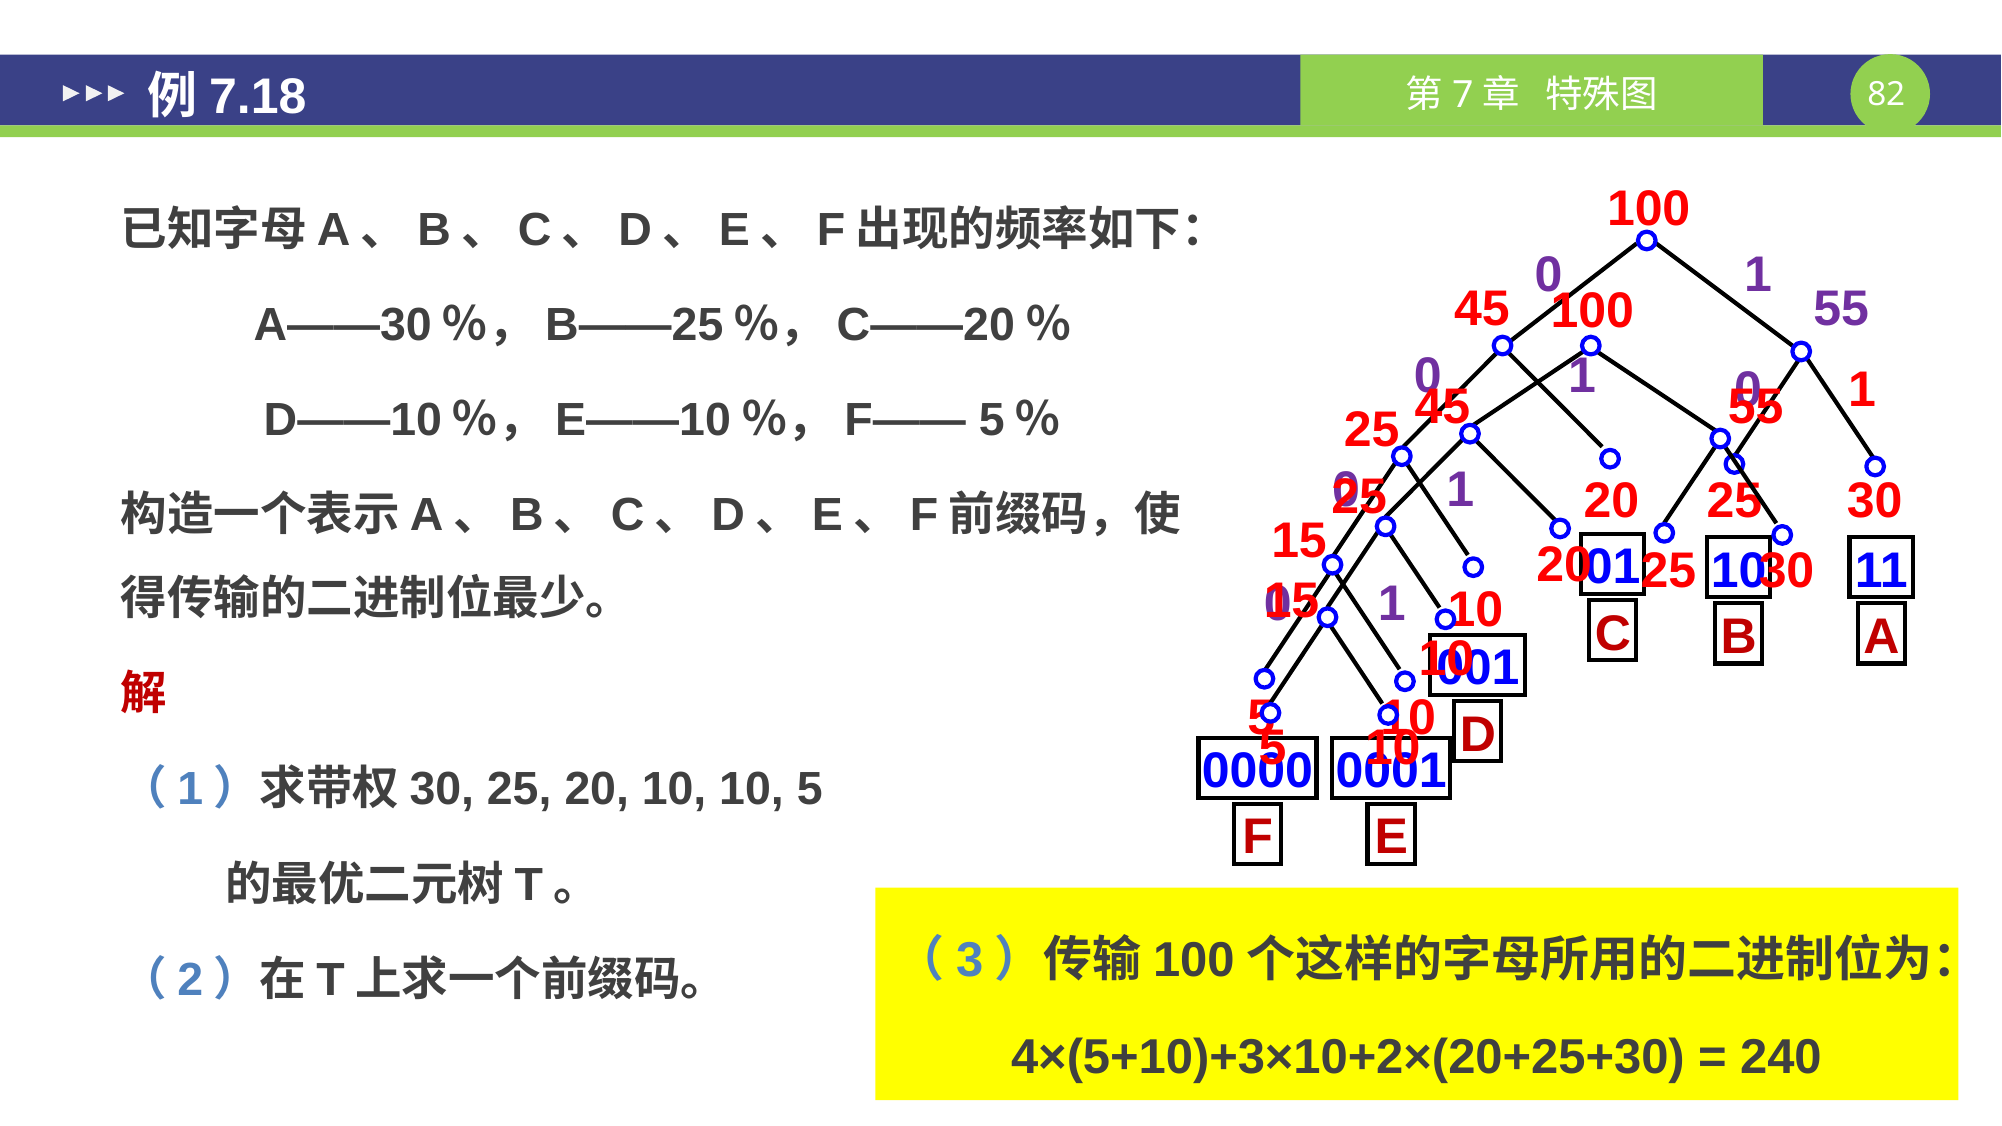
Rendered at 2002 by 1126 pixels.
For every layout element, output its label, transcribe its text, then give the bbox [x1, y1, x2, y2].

list 已知字母A、B、C、D、E、F出现的频率如下： A——30％，B——25％，C——20％ D——10％，E——10％，F—— 5％ 构造一个表示A、B、C、D、E、F前缀码，使得传输的二进制位最少。 解 （1）求带权30, 25, 20, 10, 10, 5 的最优二元树T。 （2）在T上求一个前缀码。 [100, 160, 1225, 1088]
text_box （3）传输100个这样的字母所用的二进制位为： 4×(5+10)+3×10+2×(20+25+30) = 240 [875, 887, 1959, 1101]
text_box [1258, 276, 1817, 776]
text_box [1198, 174, 1914, 865]
title 例7.18 [127, 57, 1003, 129]
